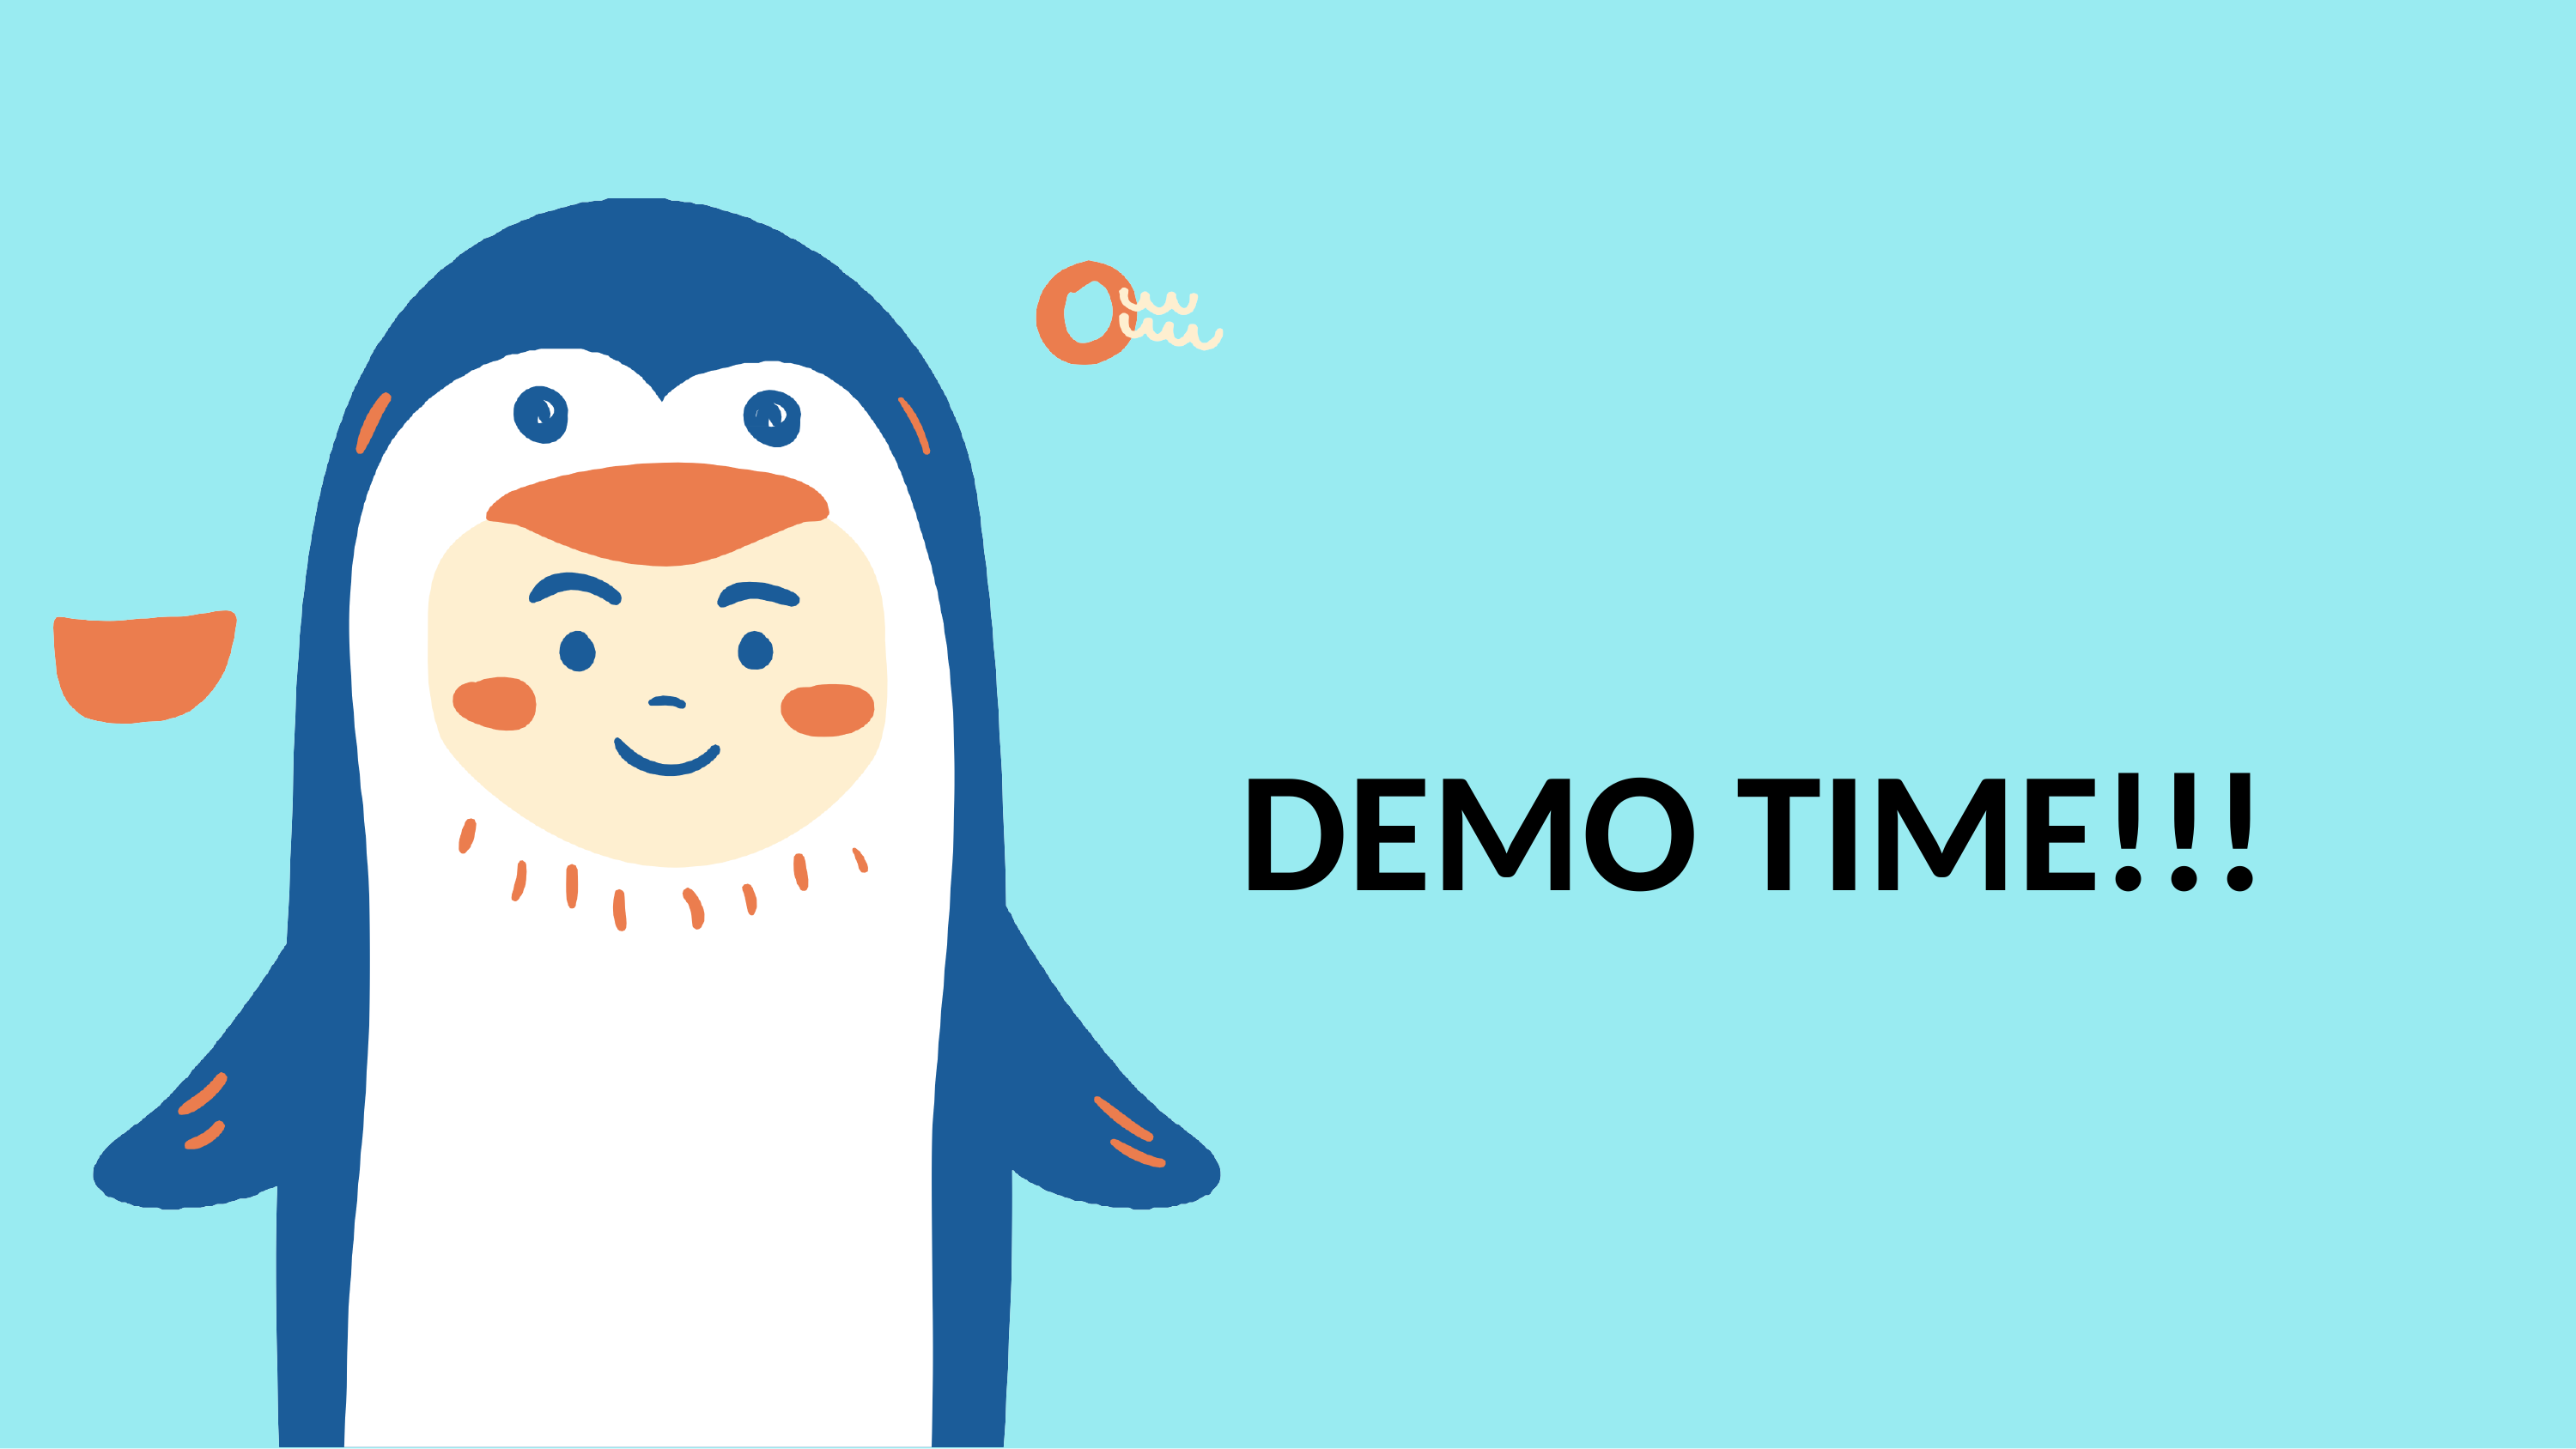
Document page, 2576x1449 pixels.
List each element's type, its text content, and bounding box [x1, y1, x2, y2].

text_box DEMO TIME!!! [1223, 712, 2286, 931]
text_box [0, 0, 2576, 1449]
text_box [53, 198, 1224, 1447]
